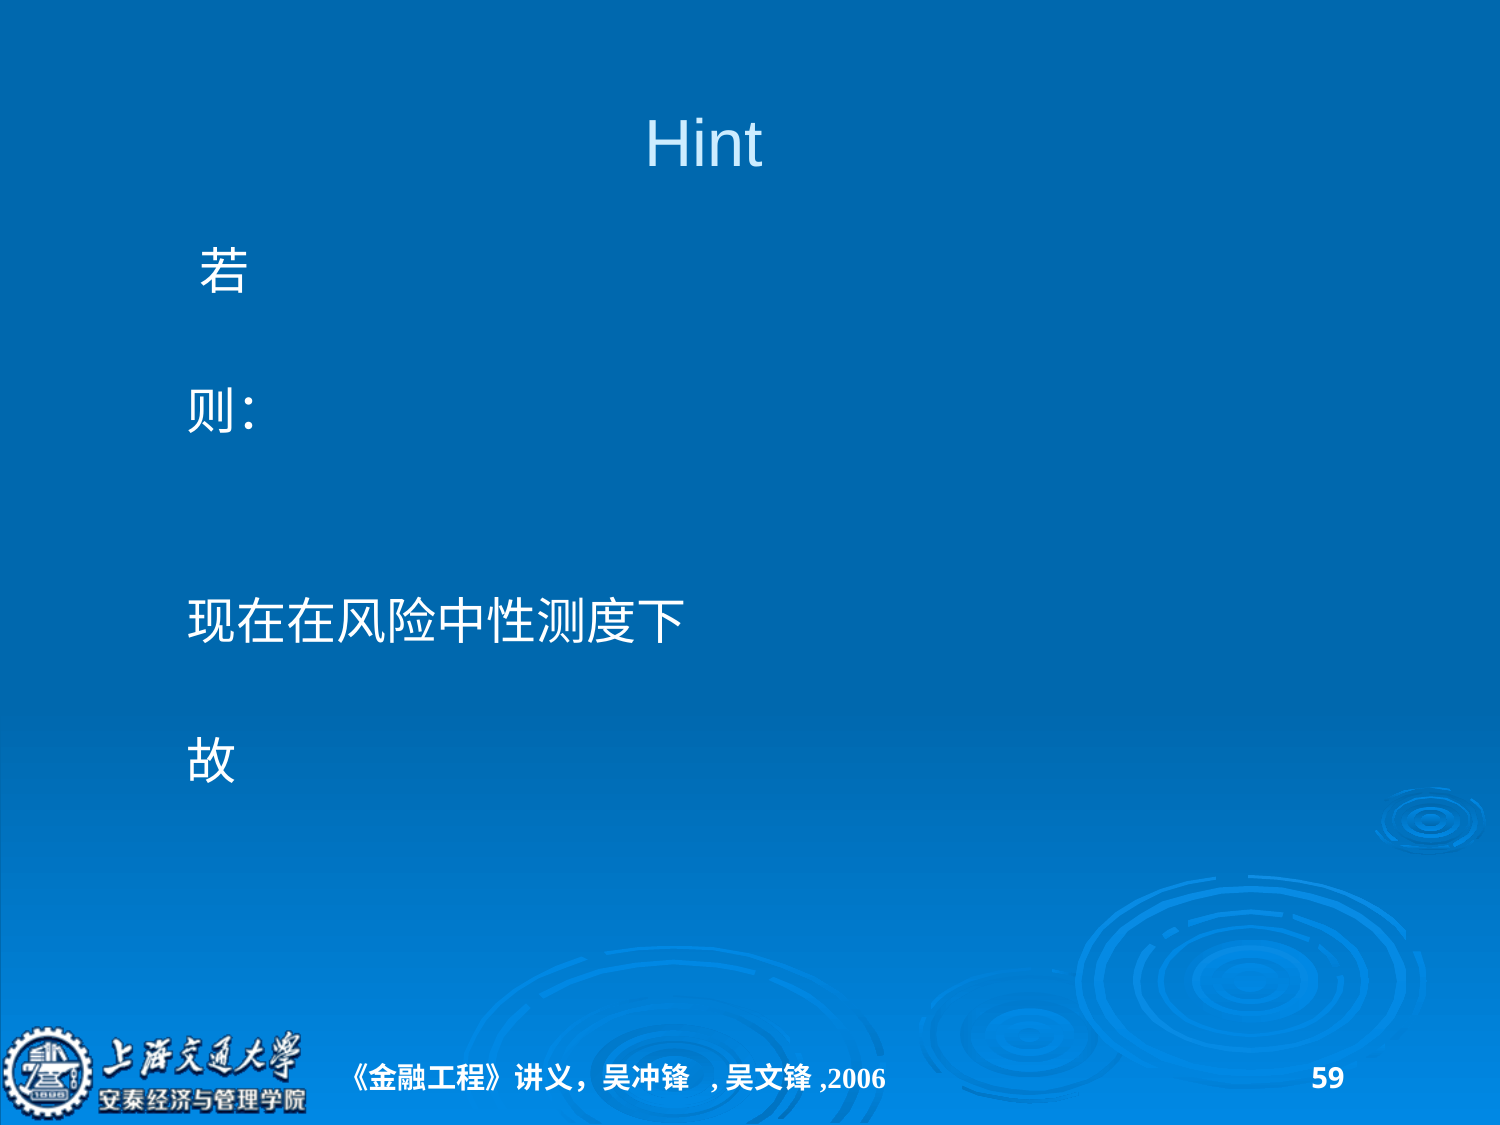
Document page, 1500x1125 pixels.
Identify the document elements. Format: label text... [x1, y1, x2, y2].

picture [0, 1017, 313, 1125]
title Hint [112, 90, 1296, 190]
